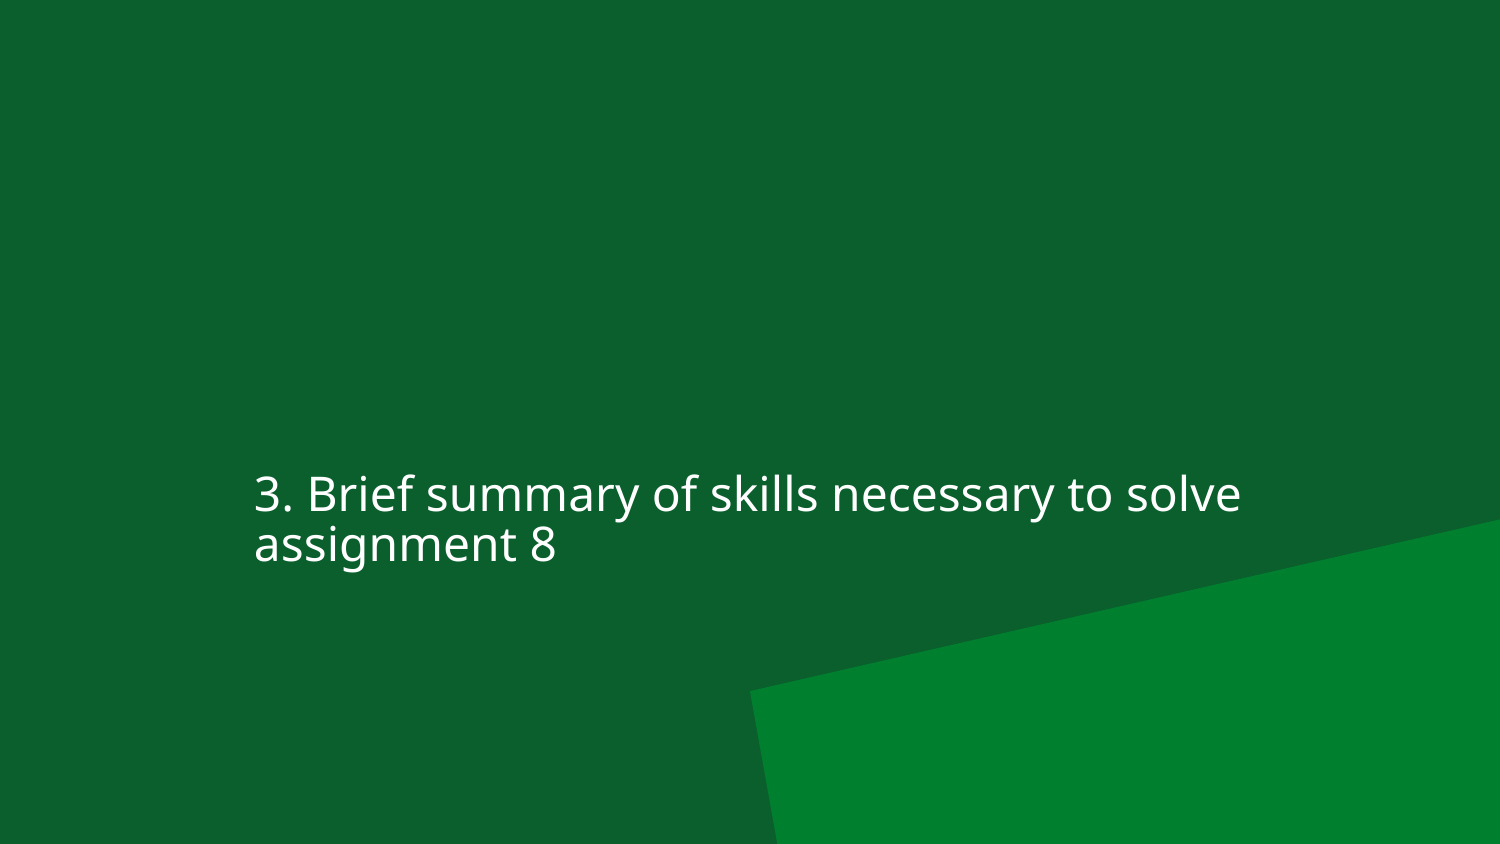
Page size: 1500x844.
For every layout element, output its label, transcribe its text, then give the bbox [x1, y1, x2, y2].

title 3. Brief summary of skills necessary to solve assignment 8 [253, 319, 1442, 729]
